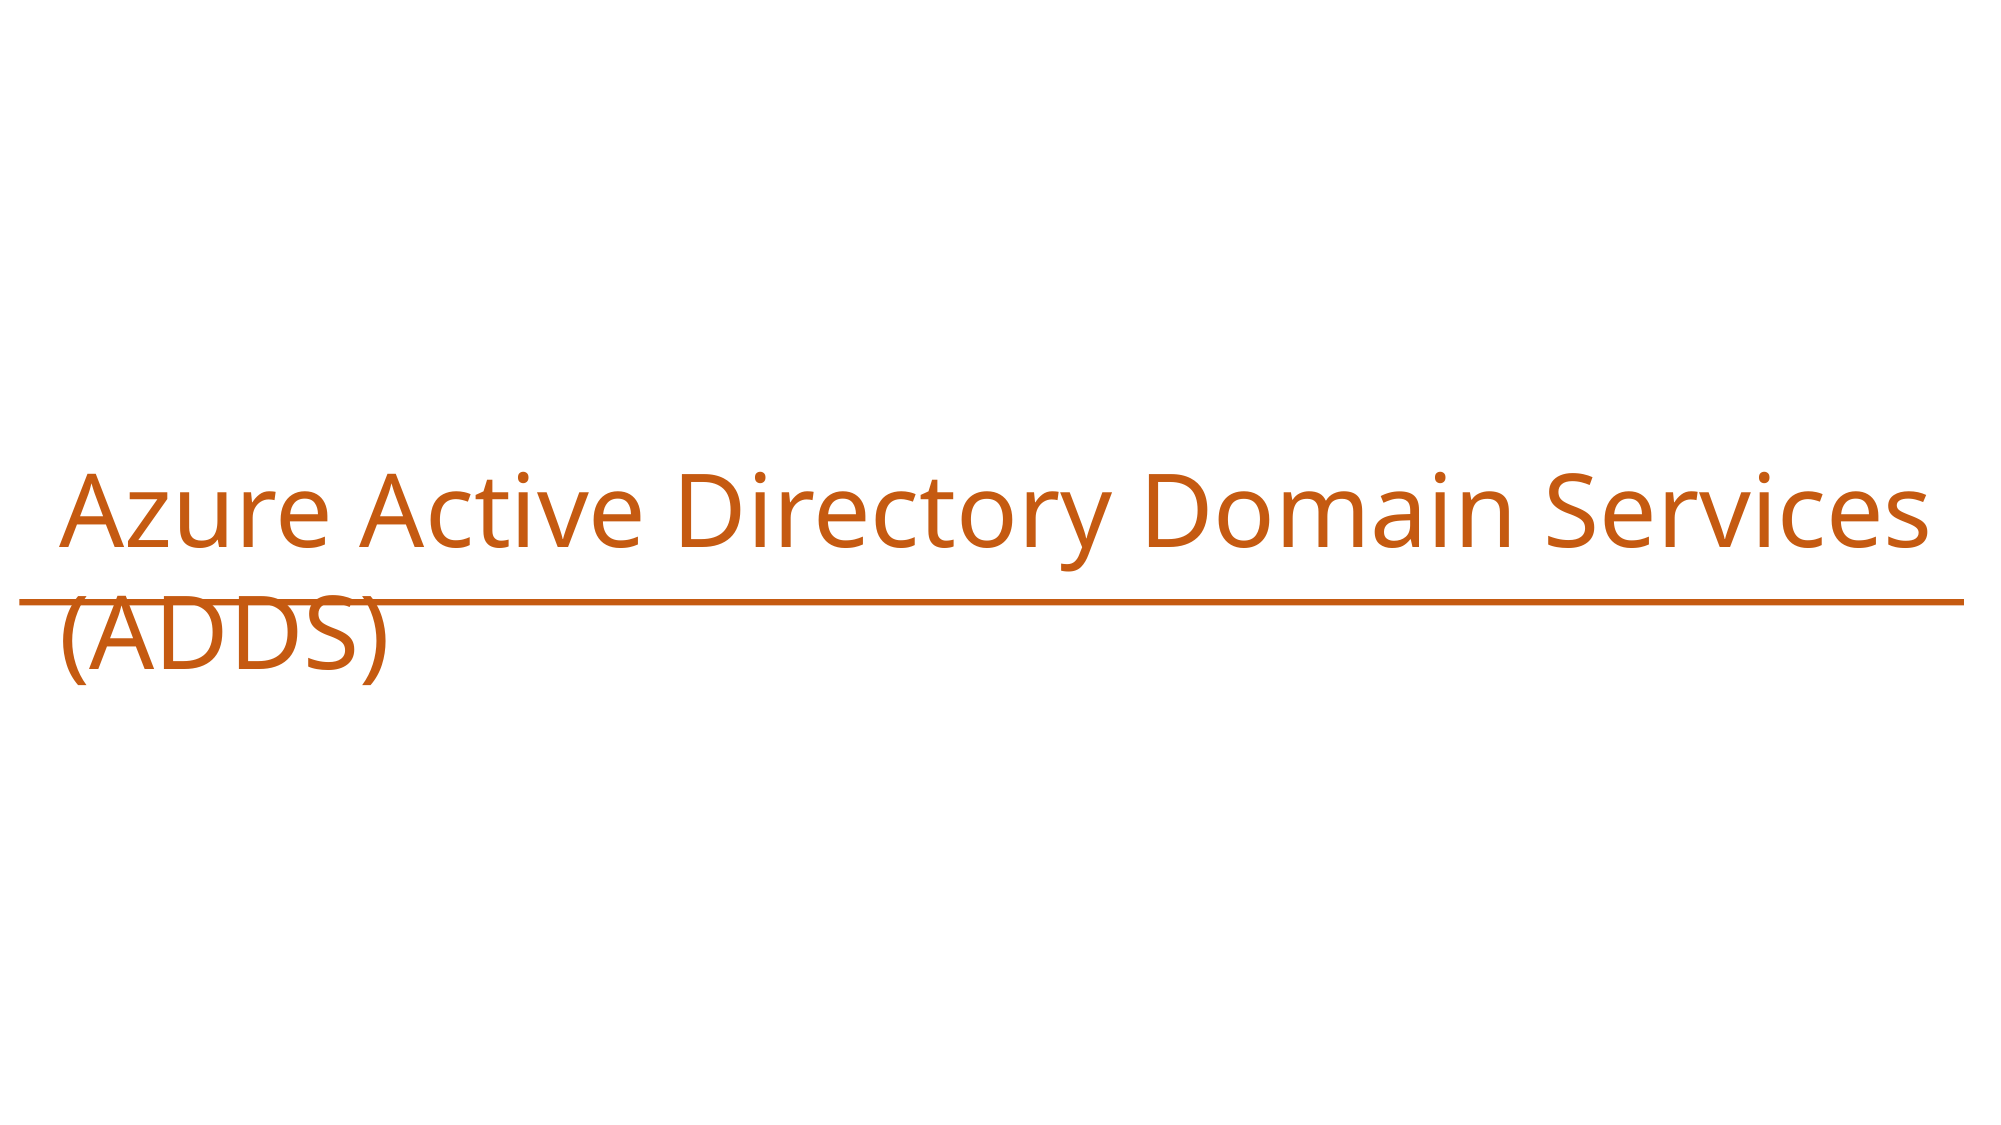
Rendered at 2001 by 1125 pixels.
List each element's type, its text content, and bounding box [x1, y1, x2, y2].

title Azure Active Directory Domain Services (ADDS) [57, 442, 1985, 690]
